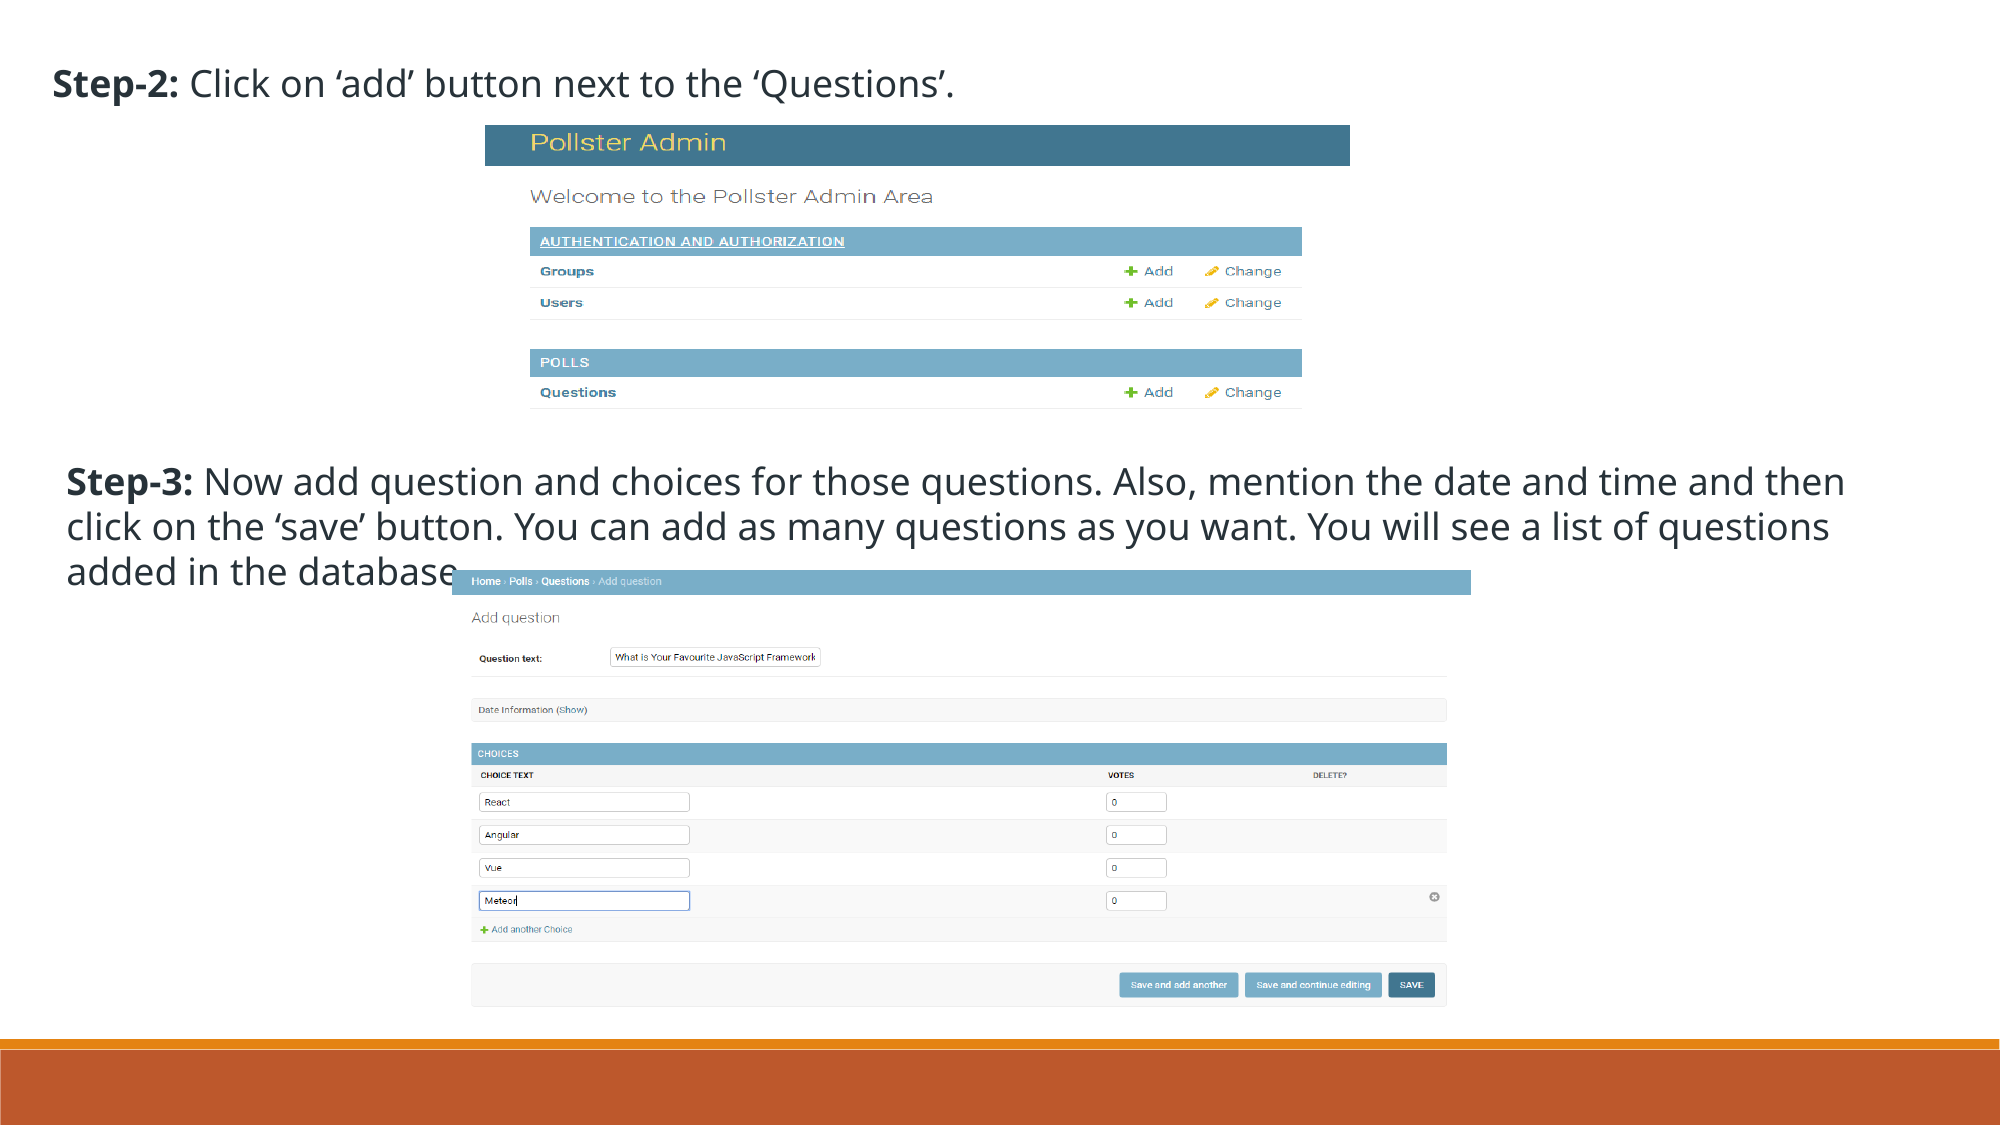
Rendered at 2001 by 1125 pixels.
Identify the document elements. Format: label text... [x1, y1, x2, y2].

picture [484, 124, 1351, 452]
text_box Step-2: Click on ‘add’ button next to the ‘Questions’. [37, 52, 981, 112]
picture [451, 570, 1472, 1009]
text_box Step-3: Now add question and choices for those questions. Also, mention the date and time and then click on the ‘save’ button. You can add as many questions as you want. You will see a list of questions added in the database. [51, 451, 1871, 601]
